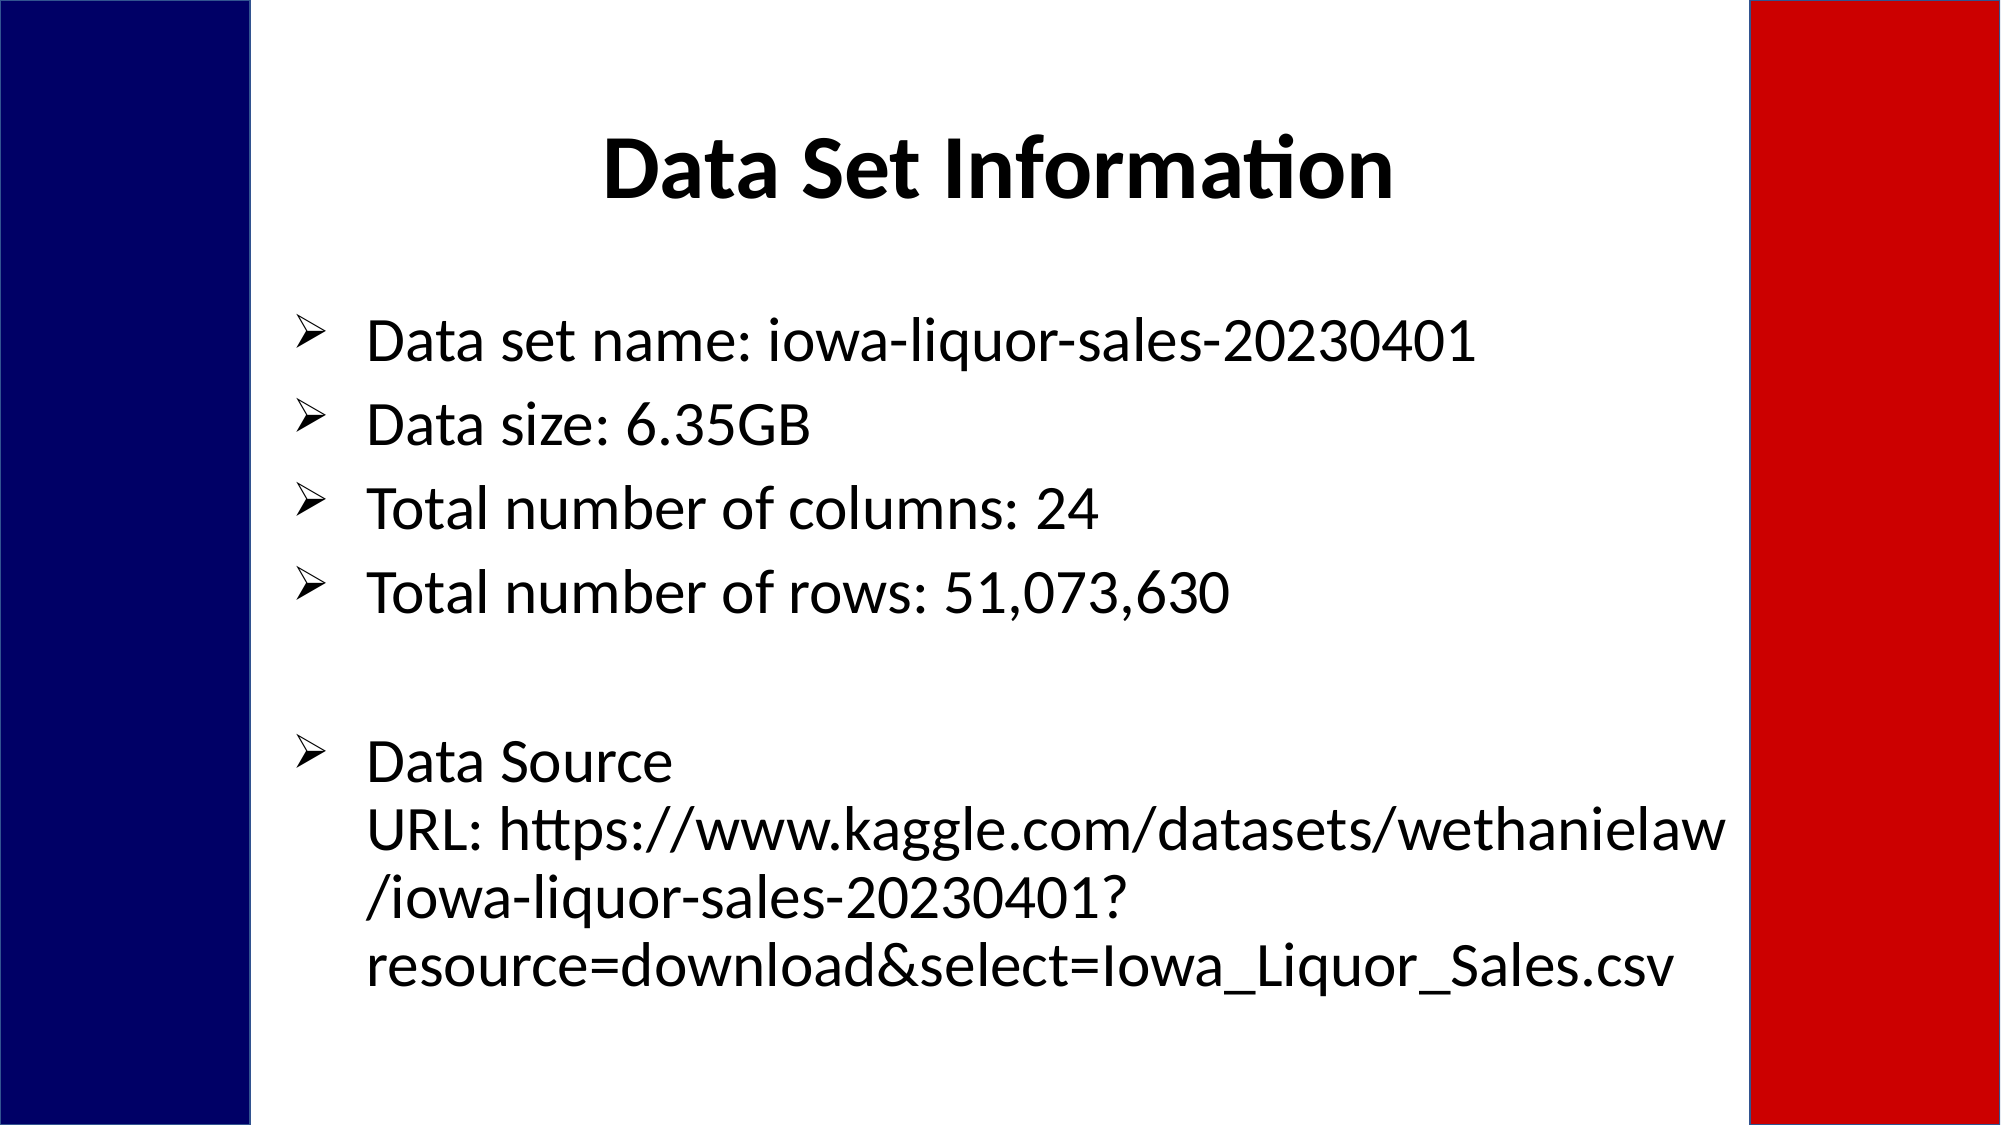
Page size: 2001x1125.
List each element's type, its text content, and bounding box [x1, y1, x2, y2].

title Data Set Information [249, 59, 1750, 278]
list Data set name: iowa-liquor-sales-20230401 Data size: 6.35GB Total number of columns: 24 Total number of rows: 51,073,630 Data Source URL: https://www.kaggle.com/datasets/wethanielaw/iowa-liquor-sales-20230401?resource=download&select=Iowa_Liquor_Sales.csv [277, 299, 1750, 1014]
